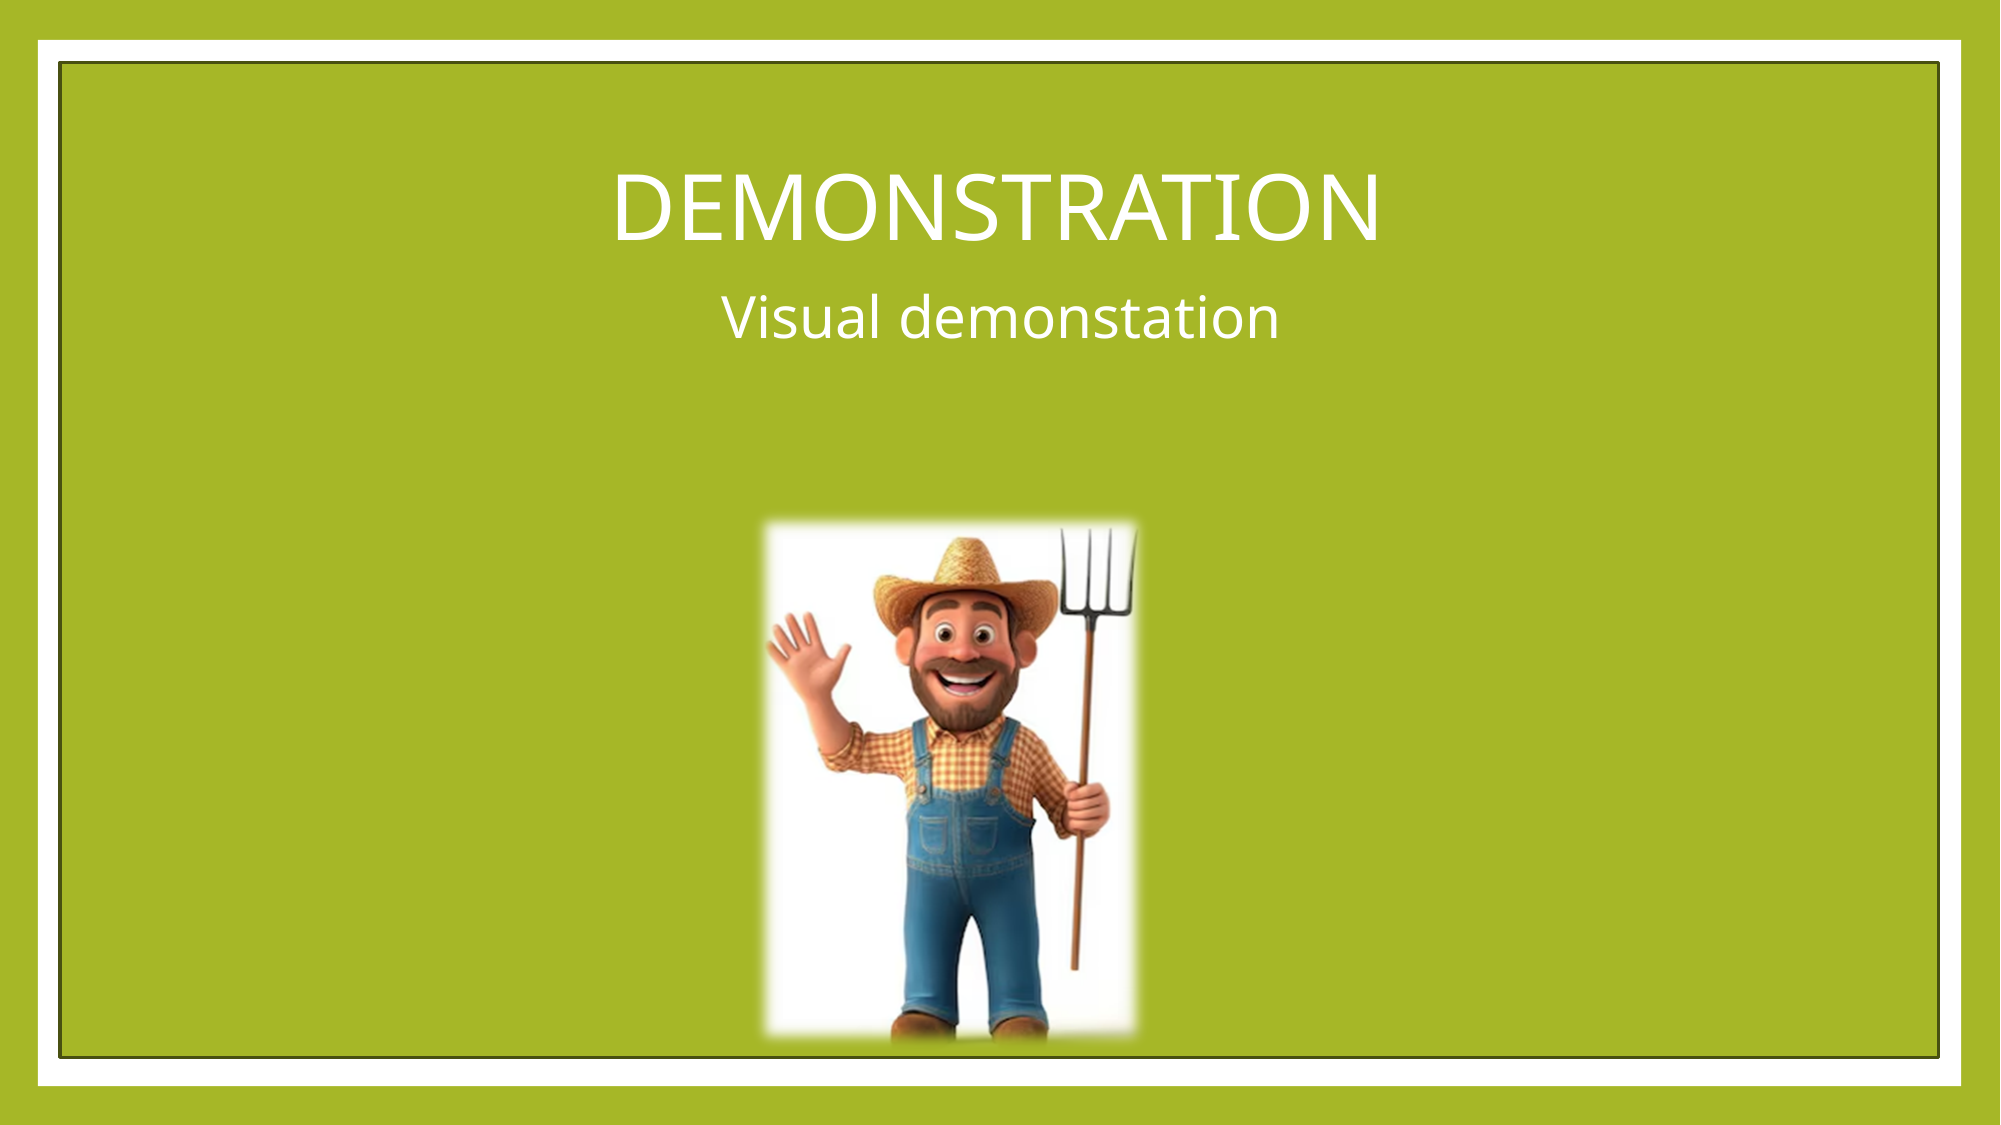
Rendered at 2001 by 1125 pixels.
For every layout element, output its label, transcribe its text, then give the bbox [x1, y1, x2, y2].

picture [748, 505, 1153, 1054]
title DEMONSTRATION [187, 99, 1808, 323]
list Visual demonstation shots) [653, 280, 1342, 954]
text_box [58, 61, 1940, 1059]
